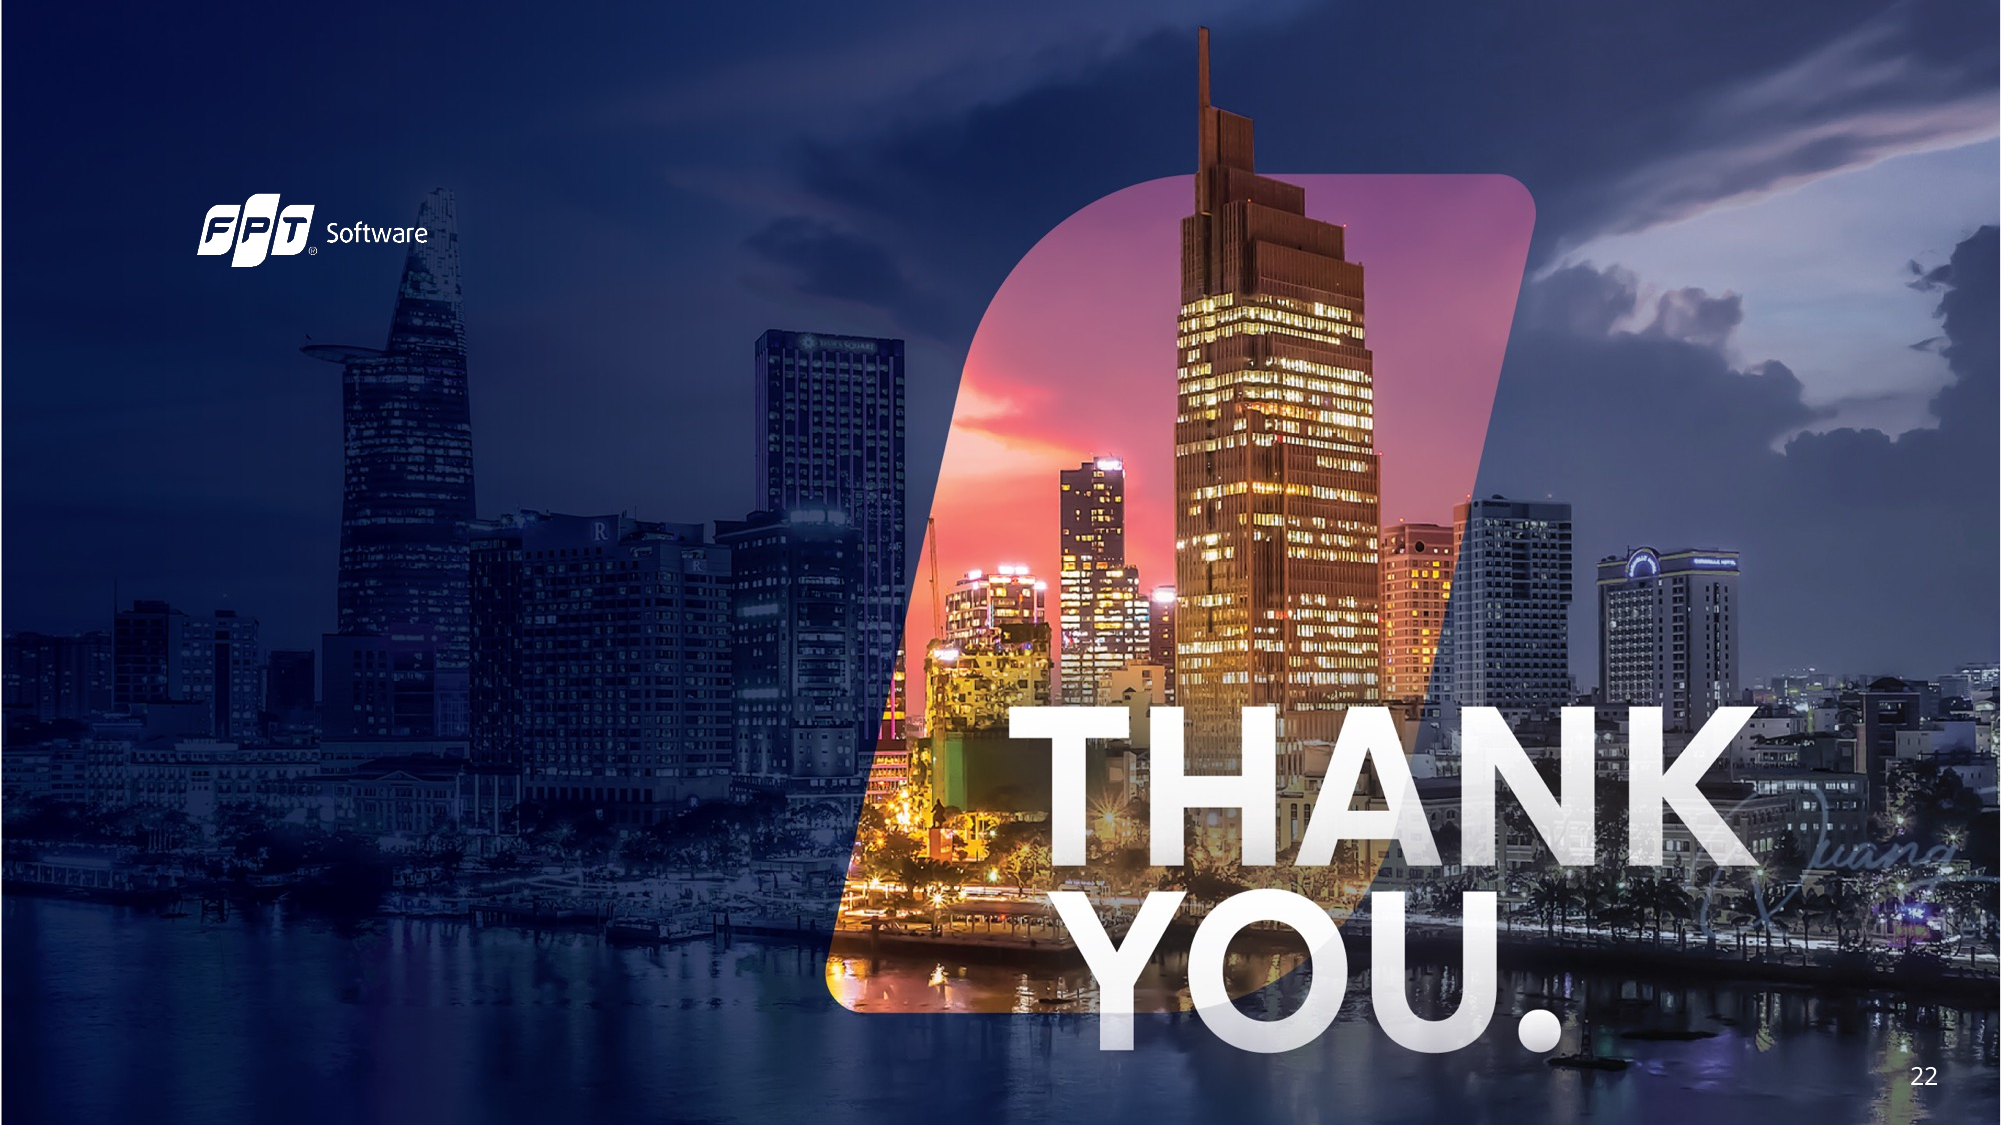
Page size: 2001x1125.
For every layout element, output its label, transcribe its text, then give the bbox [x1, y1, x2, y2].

slide_number 22 [1855, 1052, 1954, 1094]
picture [0, 0, 2001, 1125]
